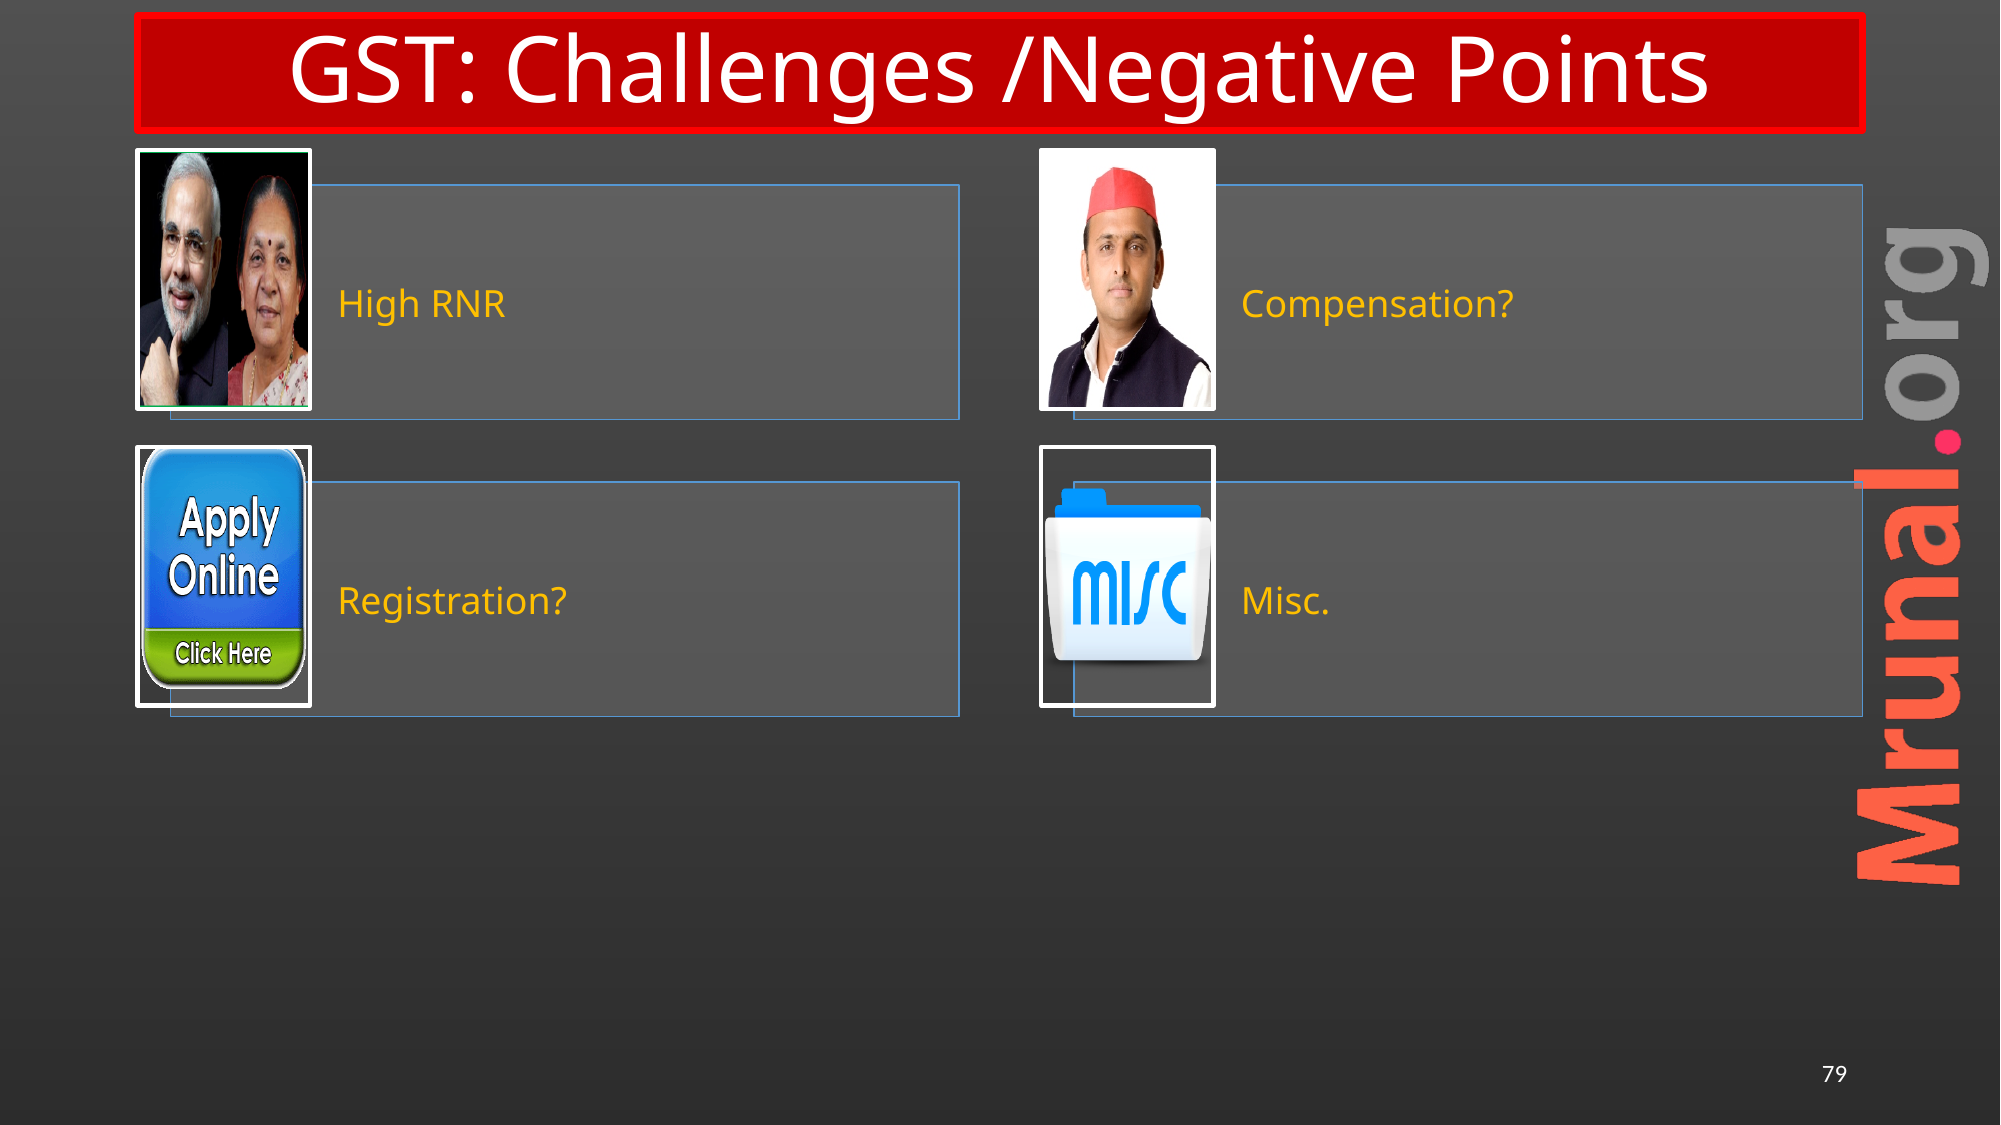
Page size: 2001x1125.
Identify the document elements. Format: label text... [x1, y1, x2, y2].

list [137, 149, 1863, 1014]
picture [1863, 223, 2000, 894]
title GST: Challenges /Negative Points [134, 12, 1866, 134]
slide_number 79 [1412, 1042, 1863, 1103]
